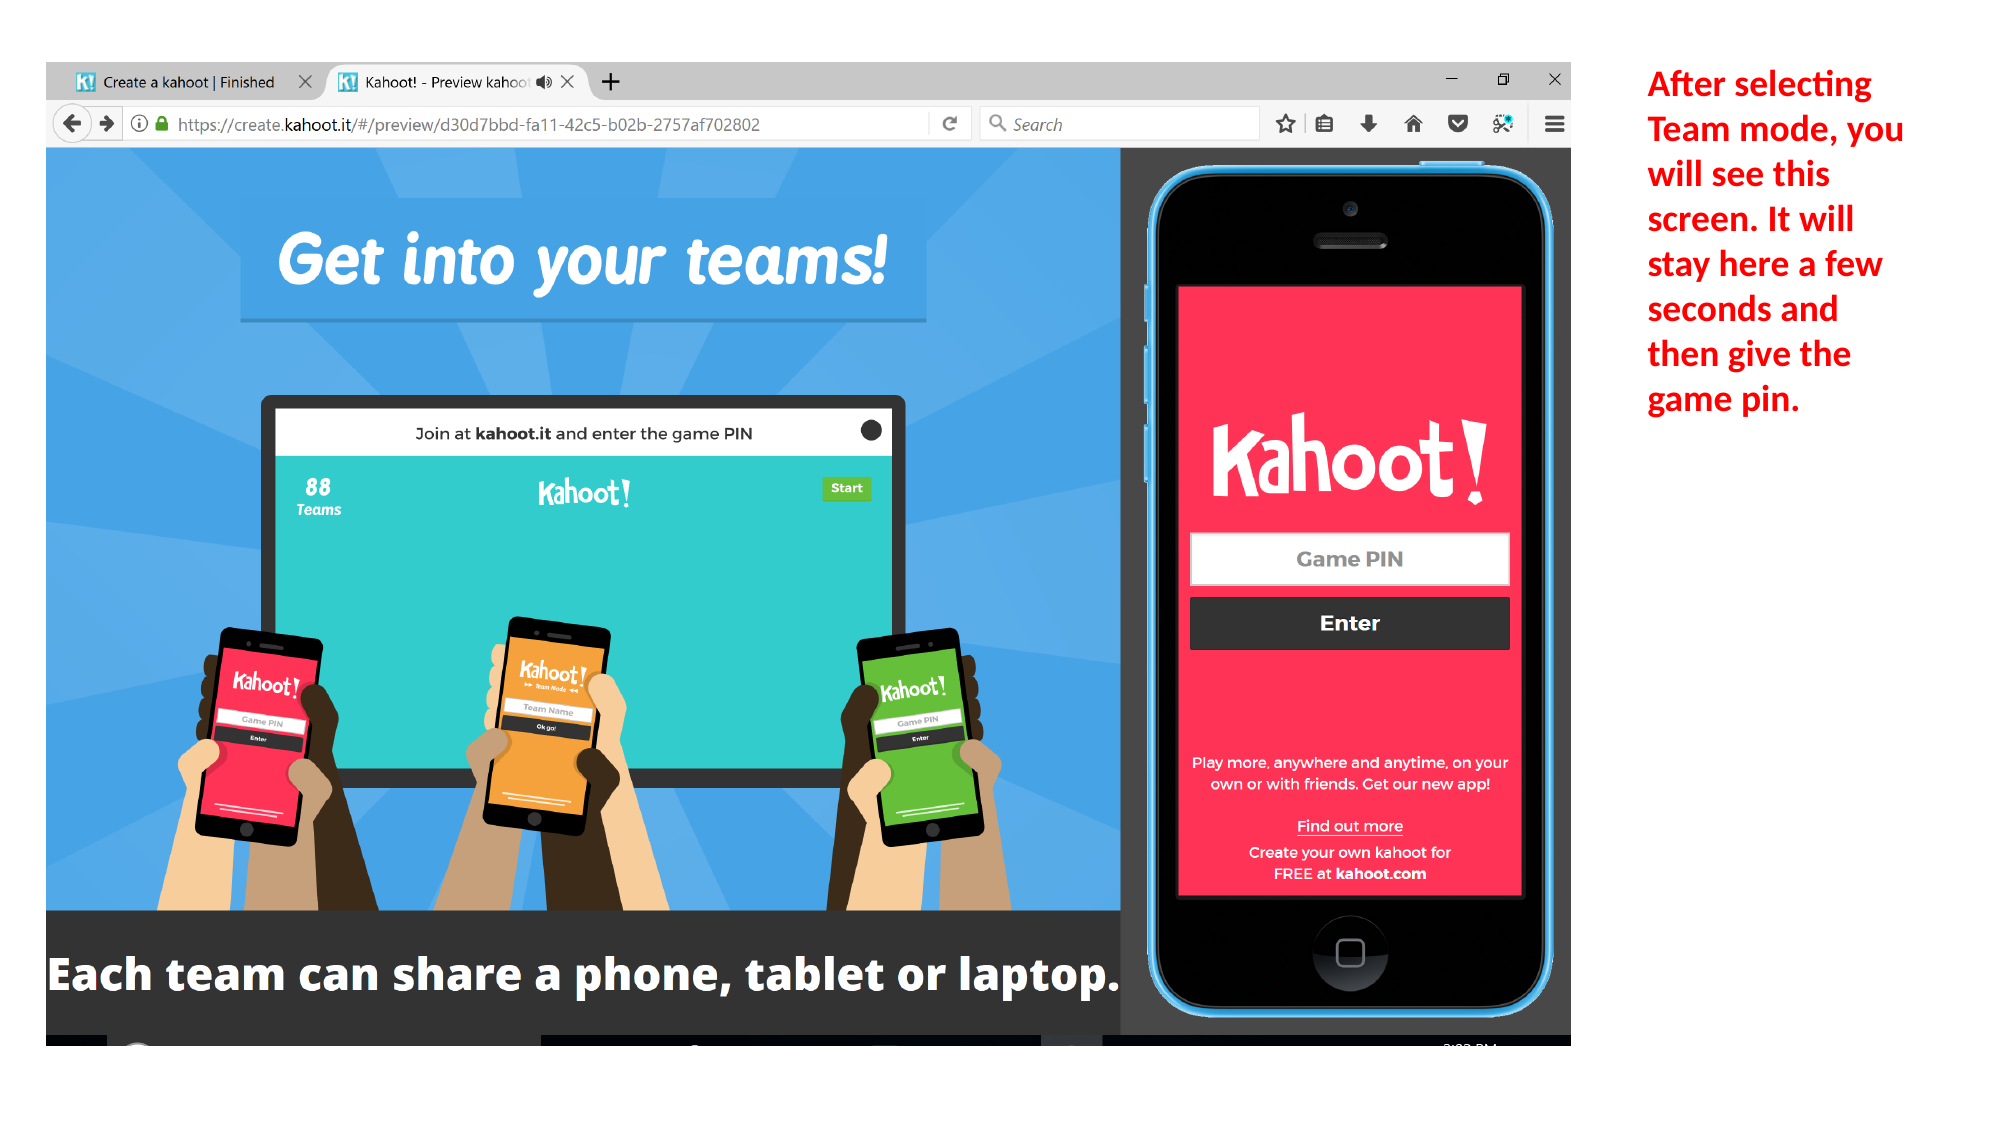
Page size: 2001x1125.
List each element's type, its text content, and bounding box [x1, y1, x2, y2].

picture [46, 62, 1571, 1046]
text_box After selecting Team mode, you will see this screen. It will stay here a few seconds and then give the game pin. [1632, 51, 1923, 427]
